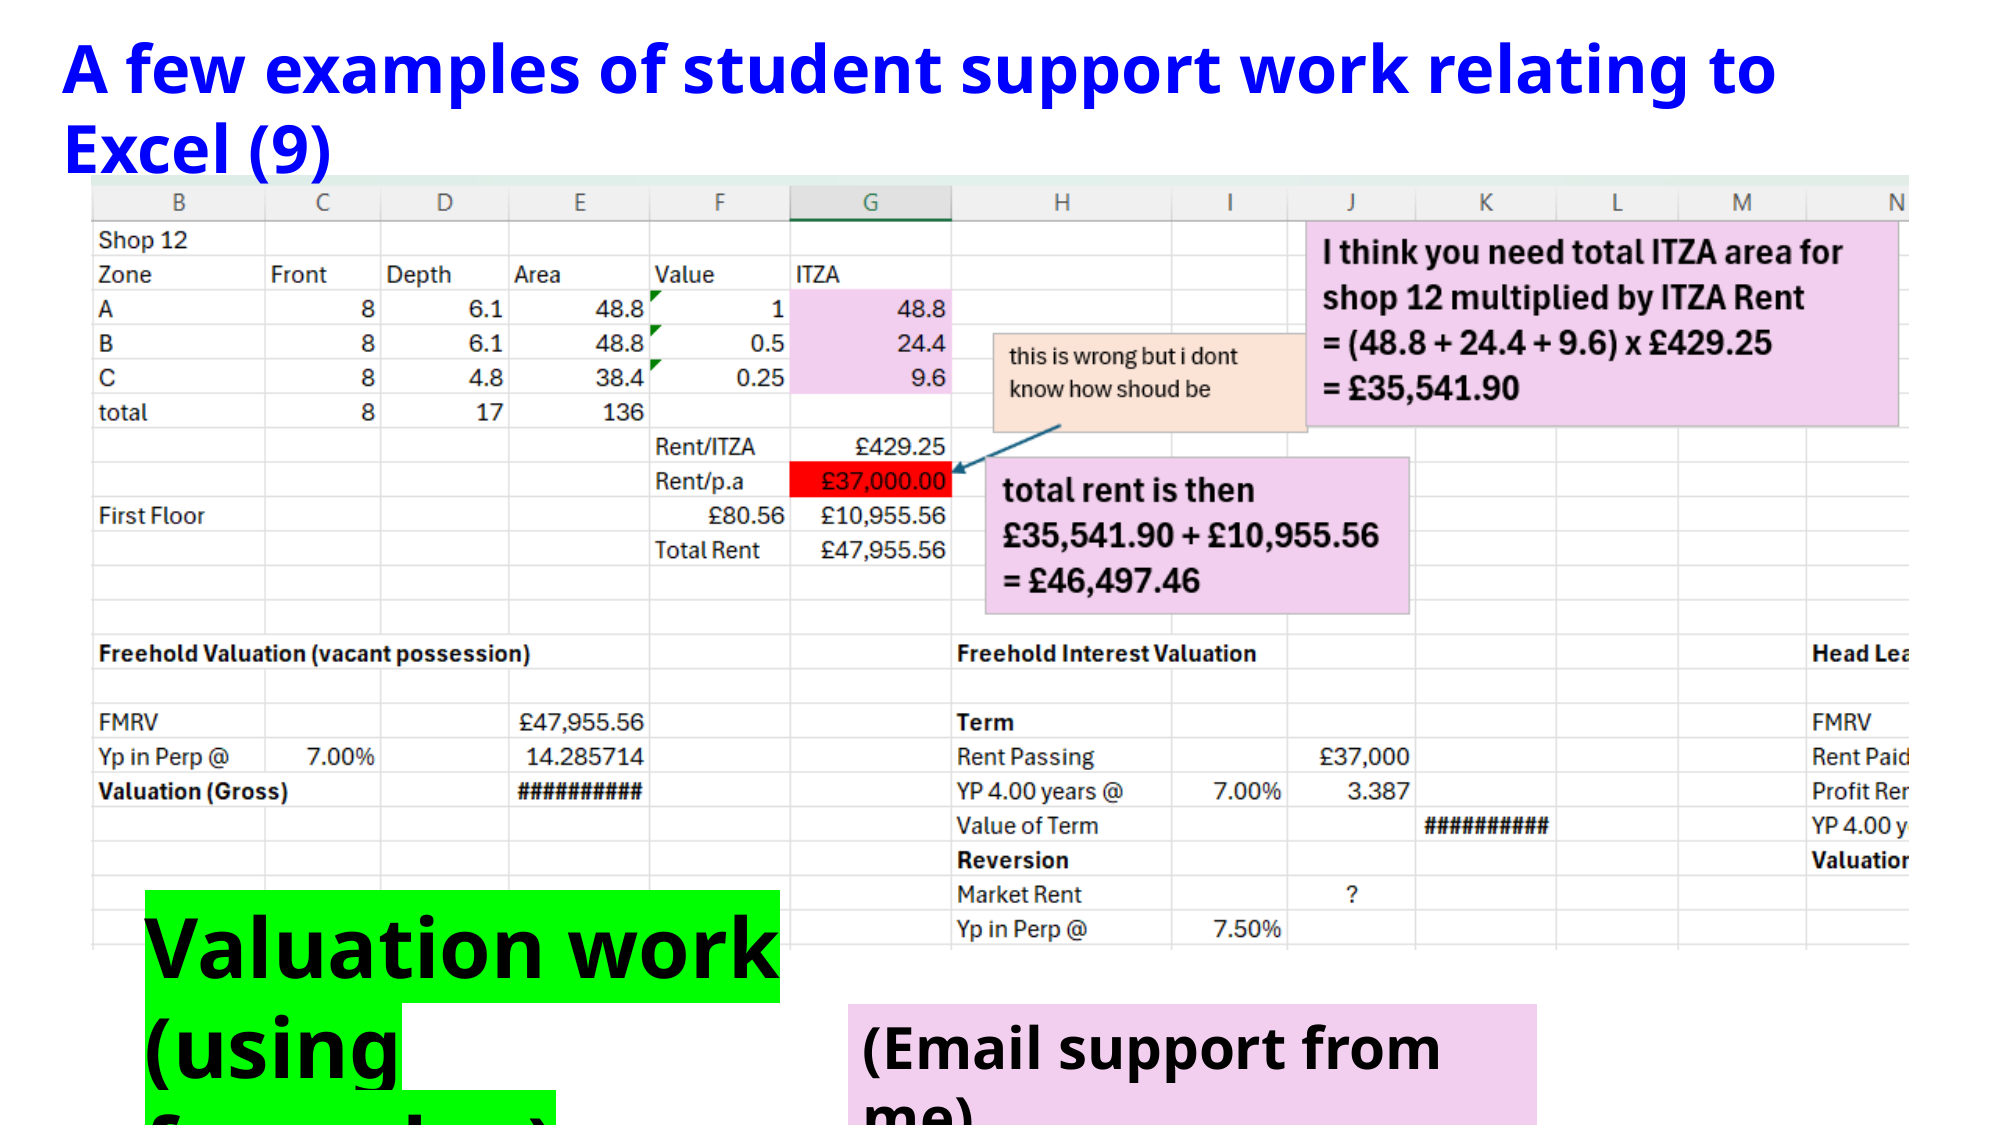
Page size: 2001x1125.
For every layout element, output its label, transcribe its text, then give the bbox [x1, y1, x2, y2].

text_box Valuation work (using formulae) [130, 950, 849, 1125]
picture [90, 175, 1910, 950]
text_box A few examples of student support work relating to Excel (9) [48, 19, 1877, 195]
text_box (Email support from me) [848, 1004, 1537, 1125]
